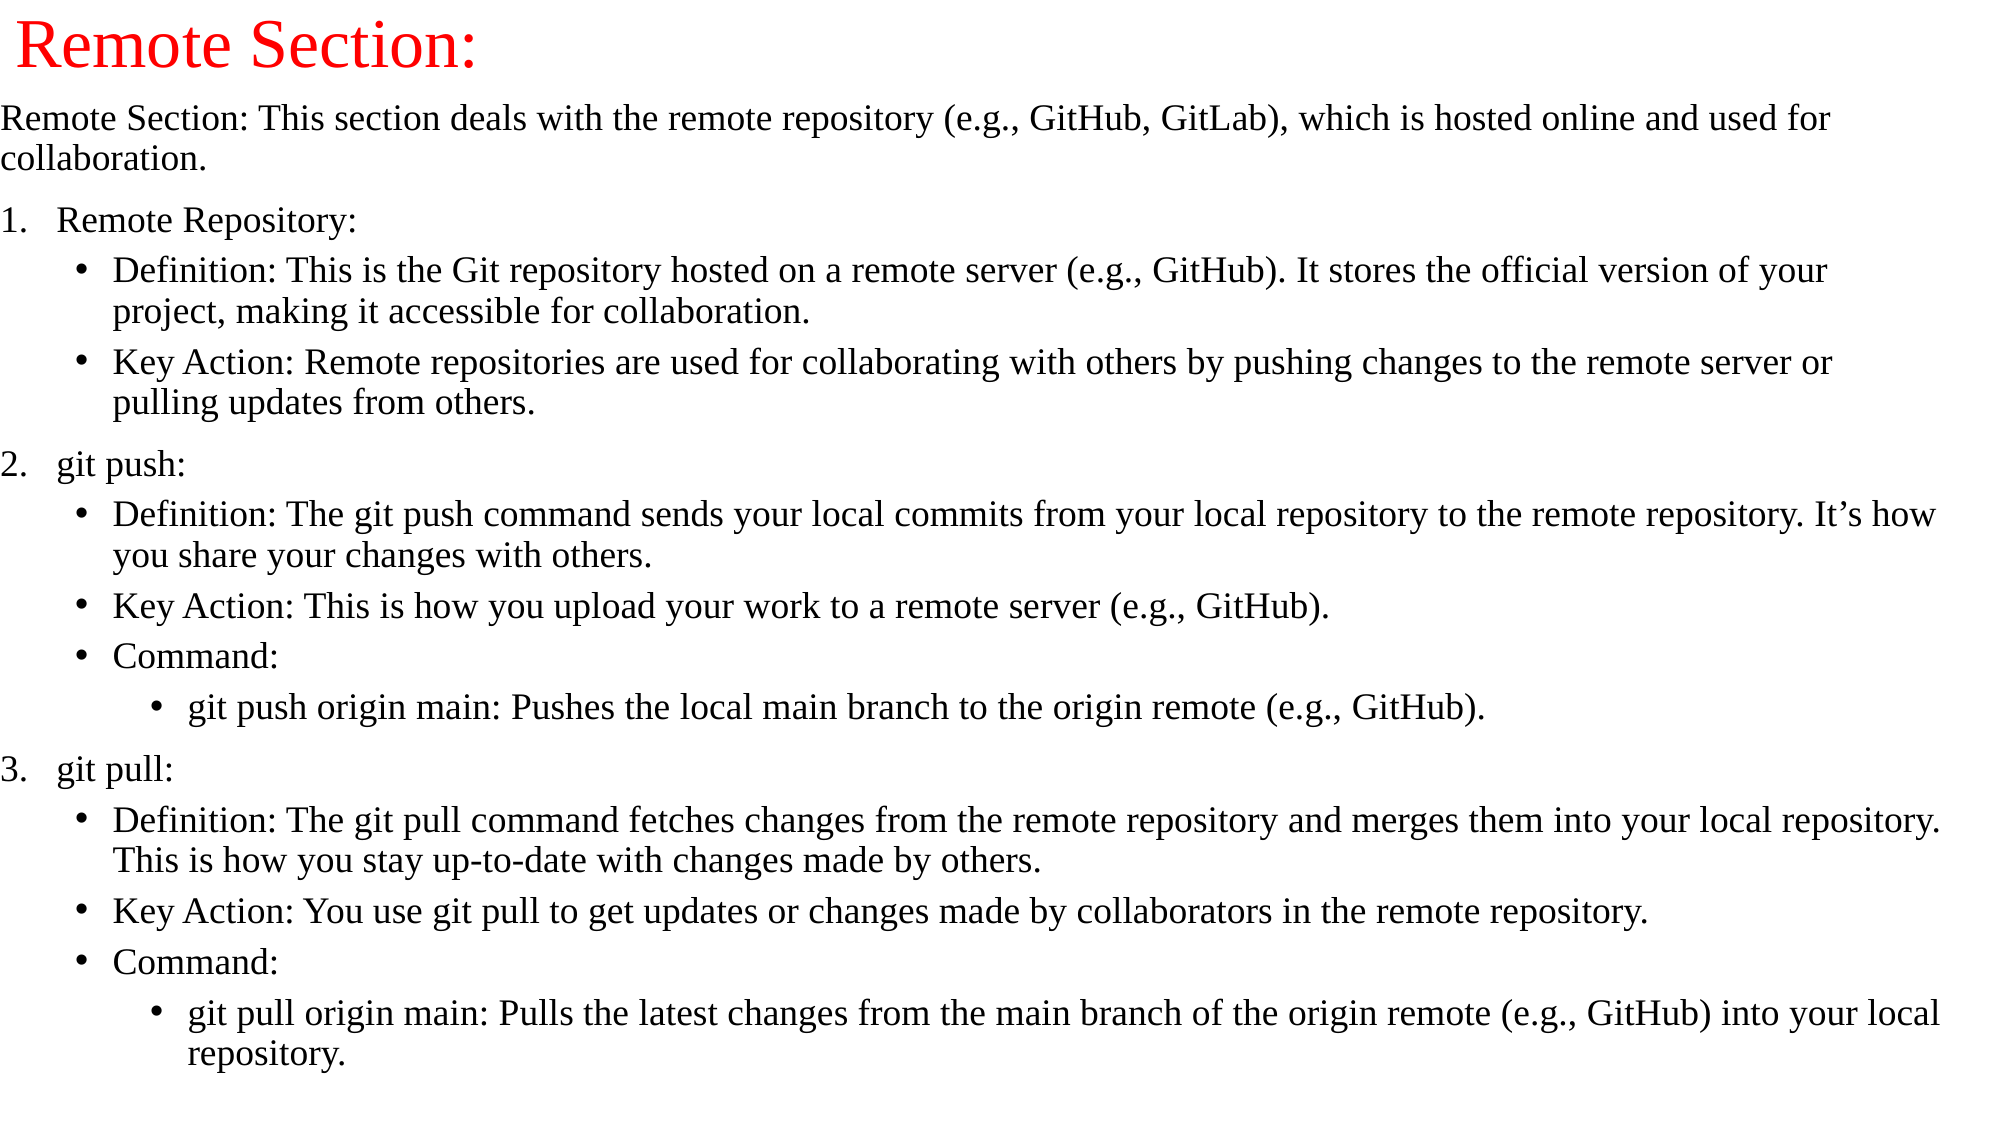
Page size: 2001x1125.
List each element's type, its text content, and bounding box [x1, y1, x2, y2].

list Remote Section: This section deals with the remote repository (e.g., GitHub, GitLab), which is hosted online and used for collaboration. Remote Repository: Definition: This is the Git repository hosted on a remote server (e.g., GitHub). It stores the official version of your project, making it accessible for collaboration. Key Action: Remote repositories are used for collaborating with others by pushing changes to the remote server or pulling updates from others. git push: Definition: The git push command sends your local commits from your local repository to the remote repository. It’s how you share your changes with others. Key Action: This is how you upload your work to a remote server (e.g., GitHub). Command: git push origin main: Pushes the local main branch to the origin remote (e.g., GitHub). git pull: Definition: The git pull command fetches changes from the remote repository and merges them into your local repository. This is how you stay up-to-date with changes made by others. Key Action: You use git pull to get updates or changes made by collaborators in the remote repository. Command: git pull origin main: Pulls the latest changes from the main branch of the origin remote (e.g., GitHub) into your local repository. [0, 90, 1965, 1109]
title Remote Section: [0, 0, 1725, 90]
